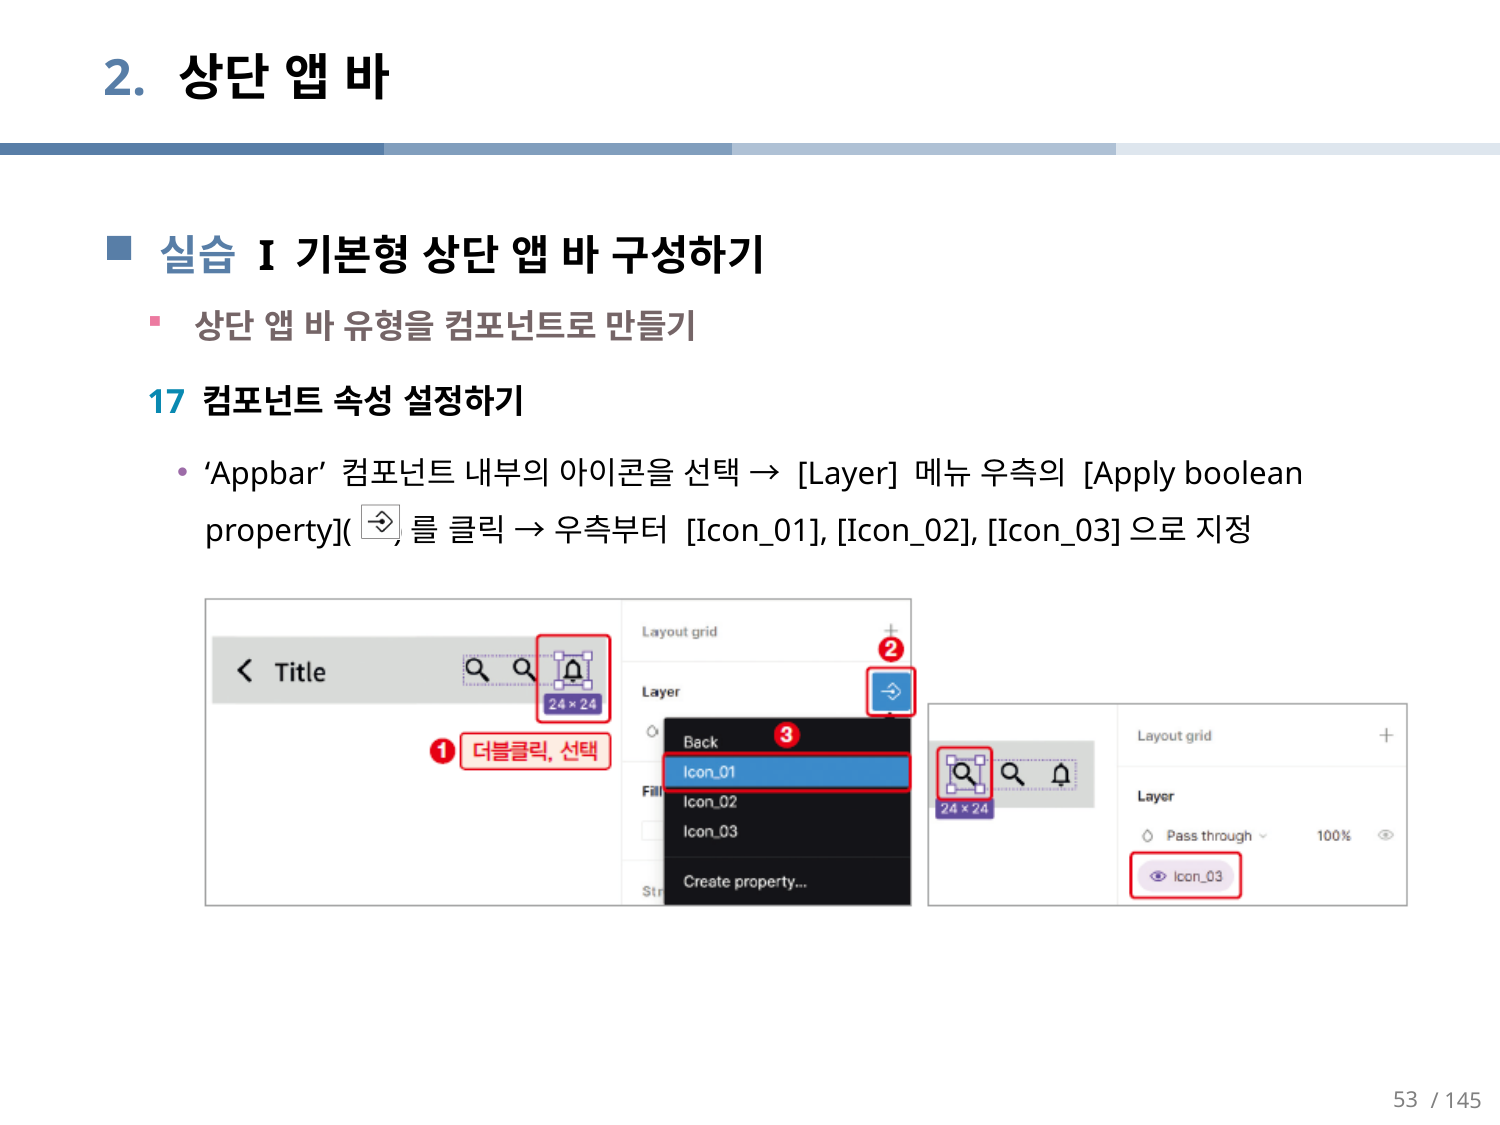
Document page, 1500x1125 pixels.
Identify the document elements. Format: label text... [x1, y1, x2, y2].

picture [194, 585, 1419, 928]
picture [359, 503, 401, 540]
list 실습 I 기본형 상단 앱 바 구성하기 상단 앱 바 유형을 컴포넌트로 만들기 17 컴포넌트 속성 설정하기 ‘Appbar’ 컴포넌트 내부의 아이콘을 선택 → [Layer] 메뉴 우측의 [Apply boolean property]( )를 클릭 → 우측부터 [Icon_01], [Icon_02], [Icon_03]으로 지정 [88, 196, 1436, 1083]
title 상단 앱 바 [88, 30, 1211, 121]
